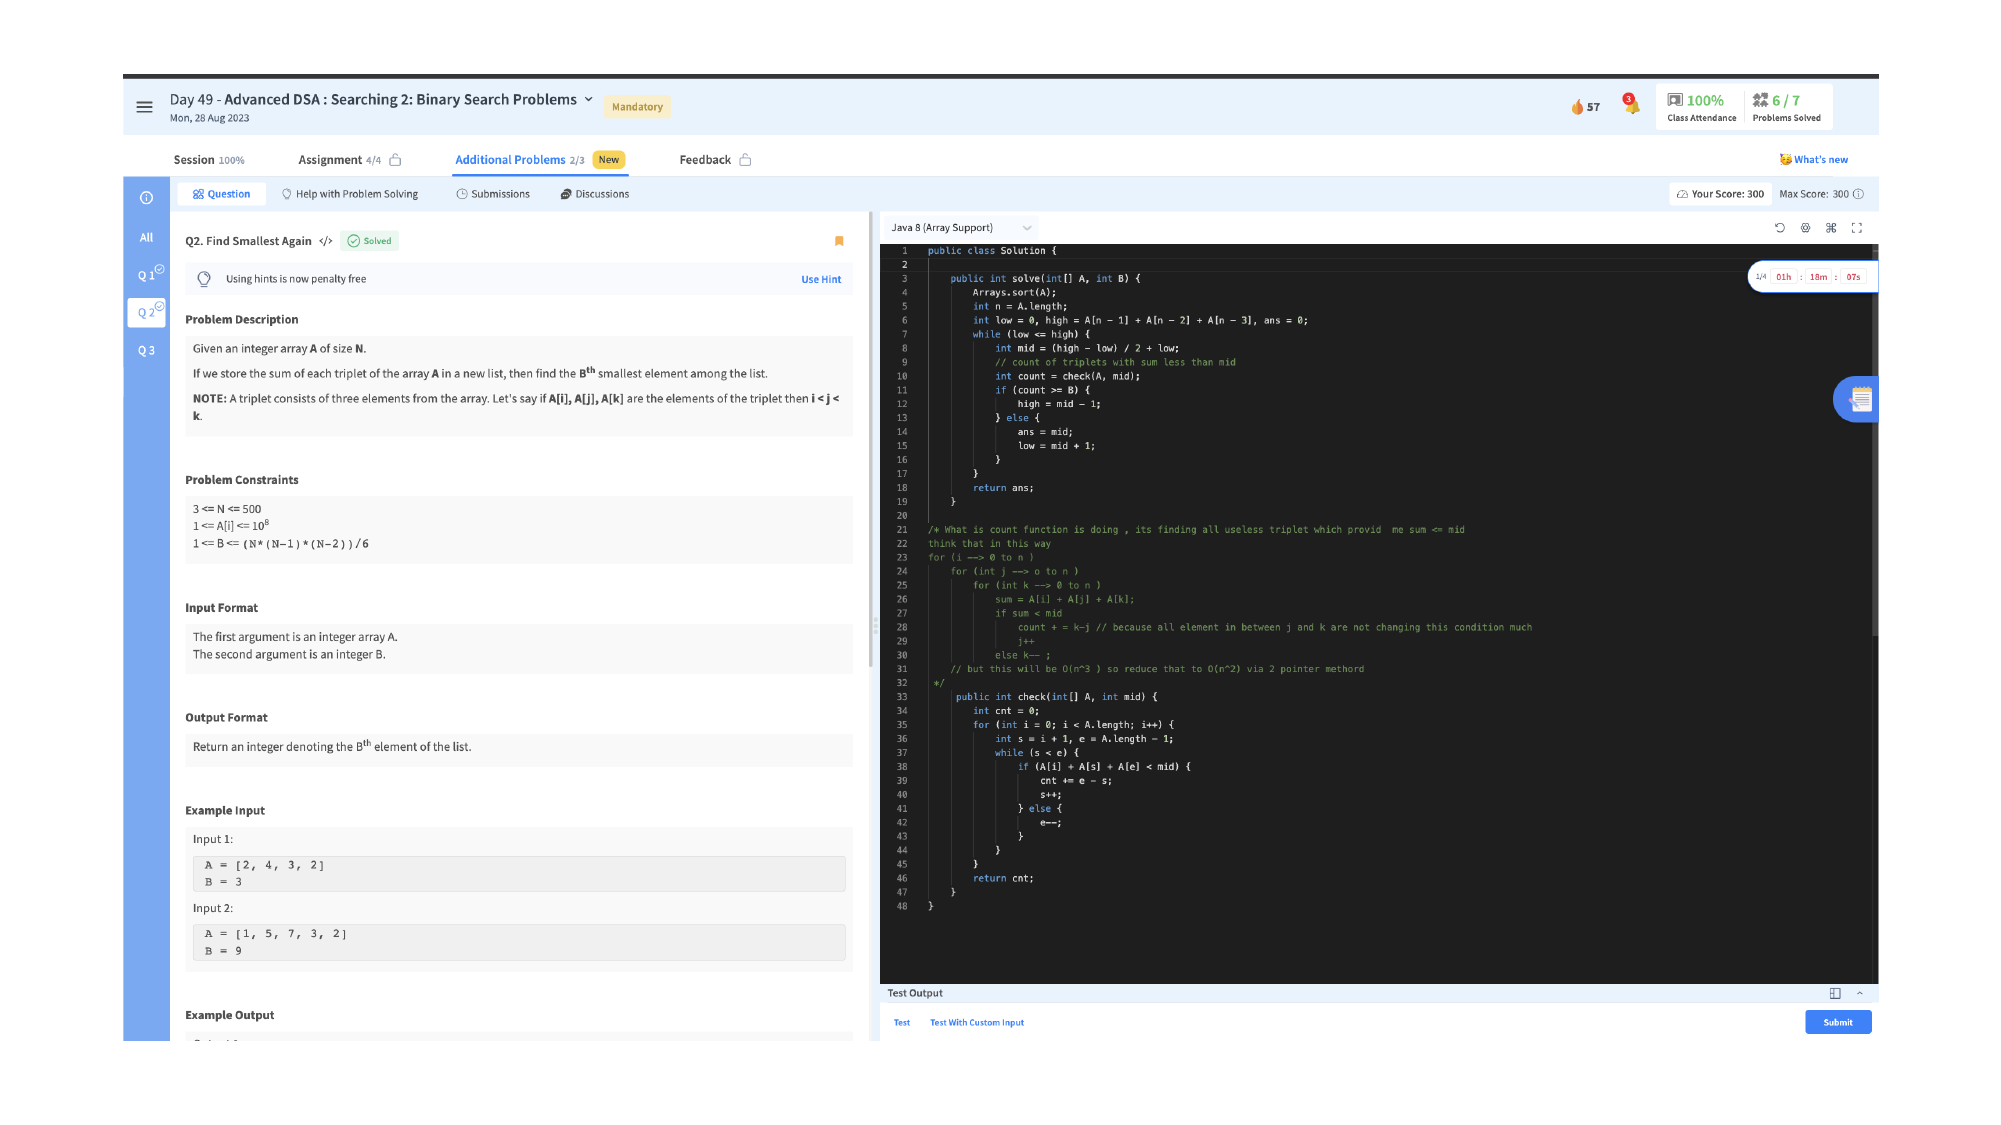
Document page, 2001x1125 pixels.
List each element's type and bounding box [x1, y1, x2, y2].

picture [123, 74, 1879, 1041]
